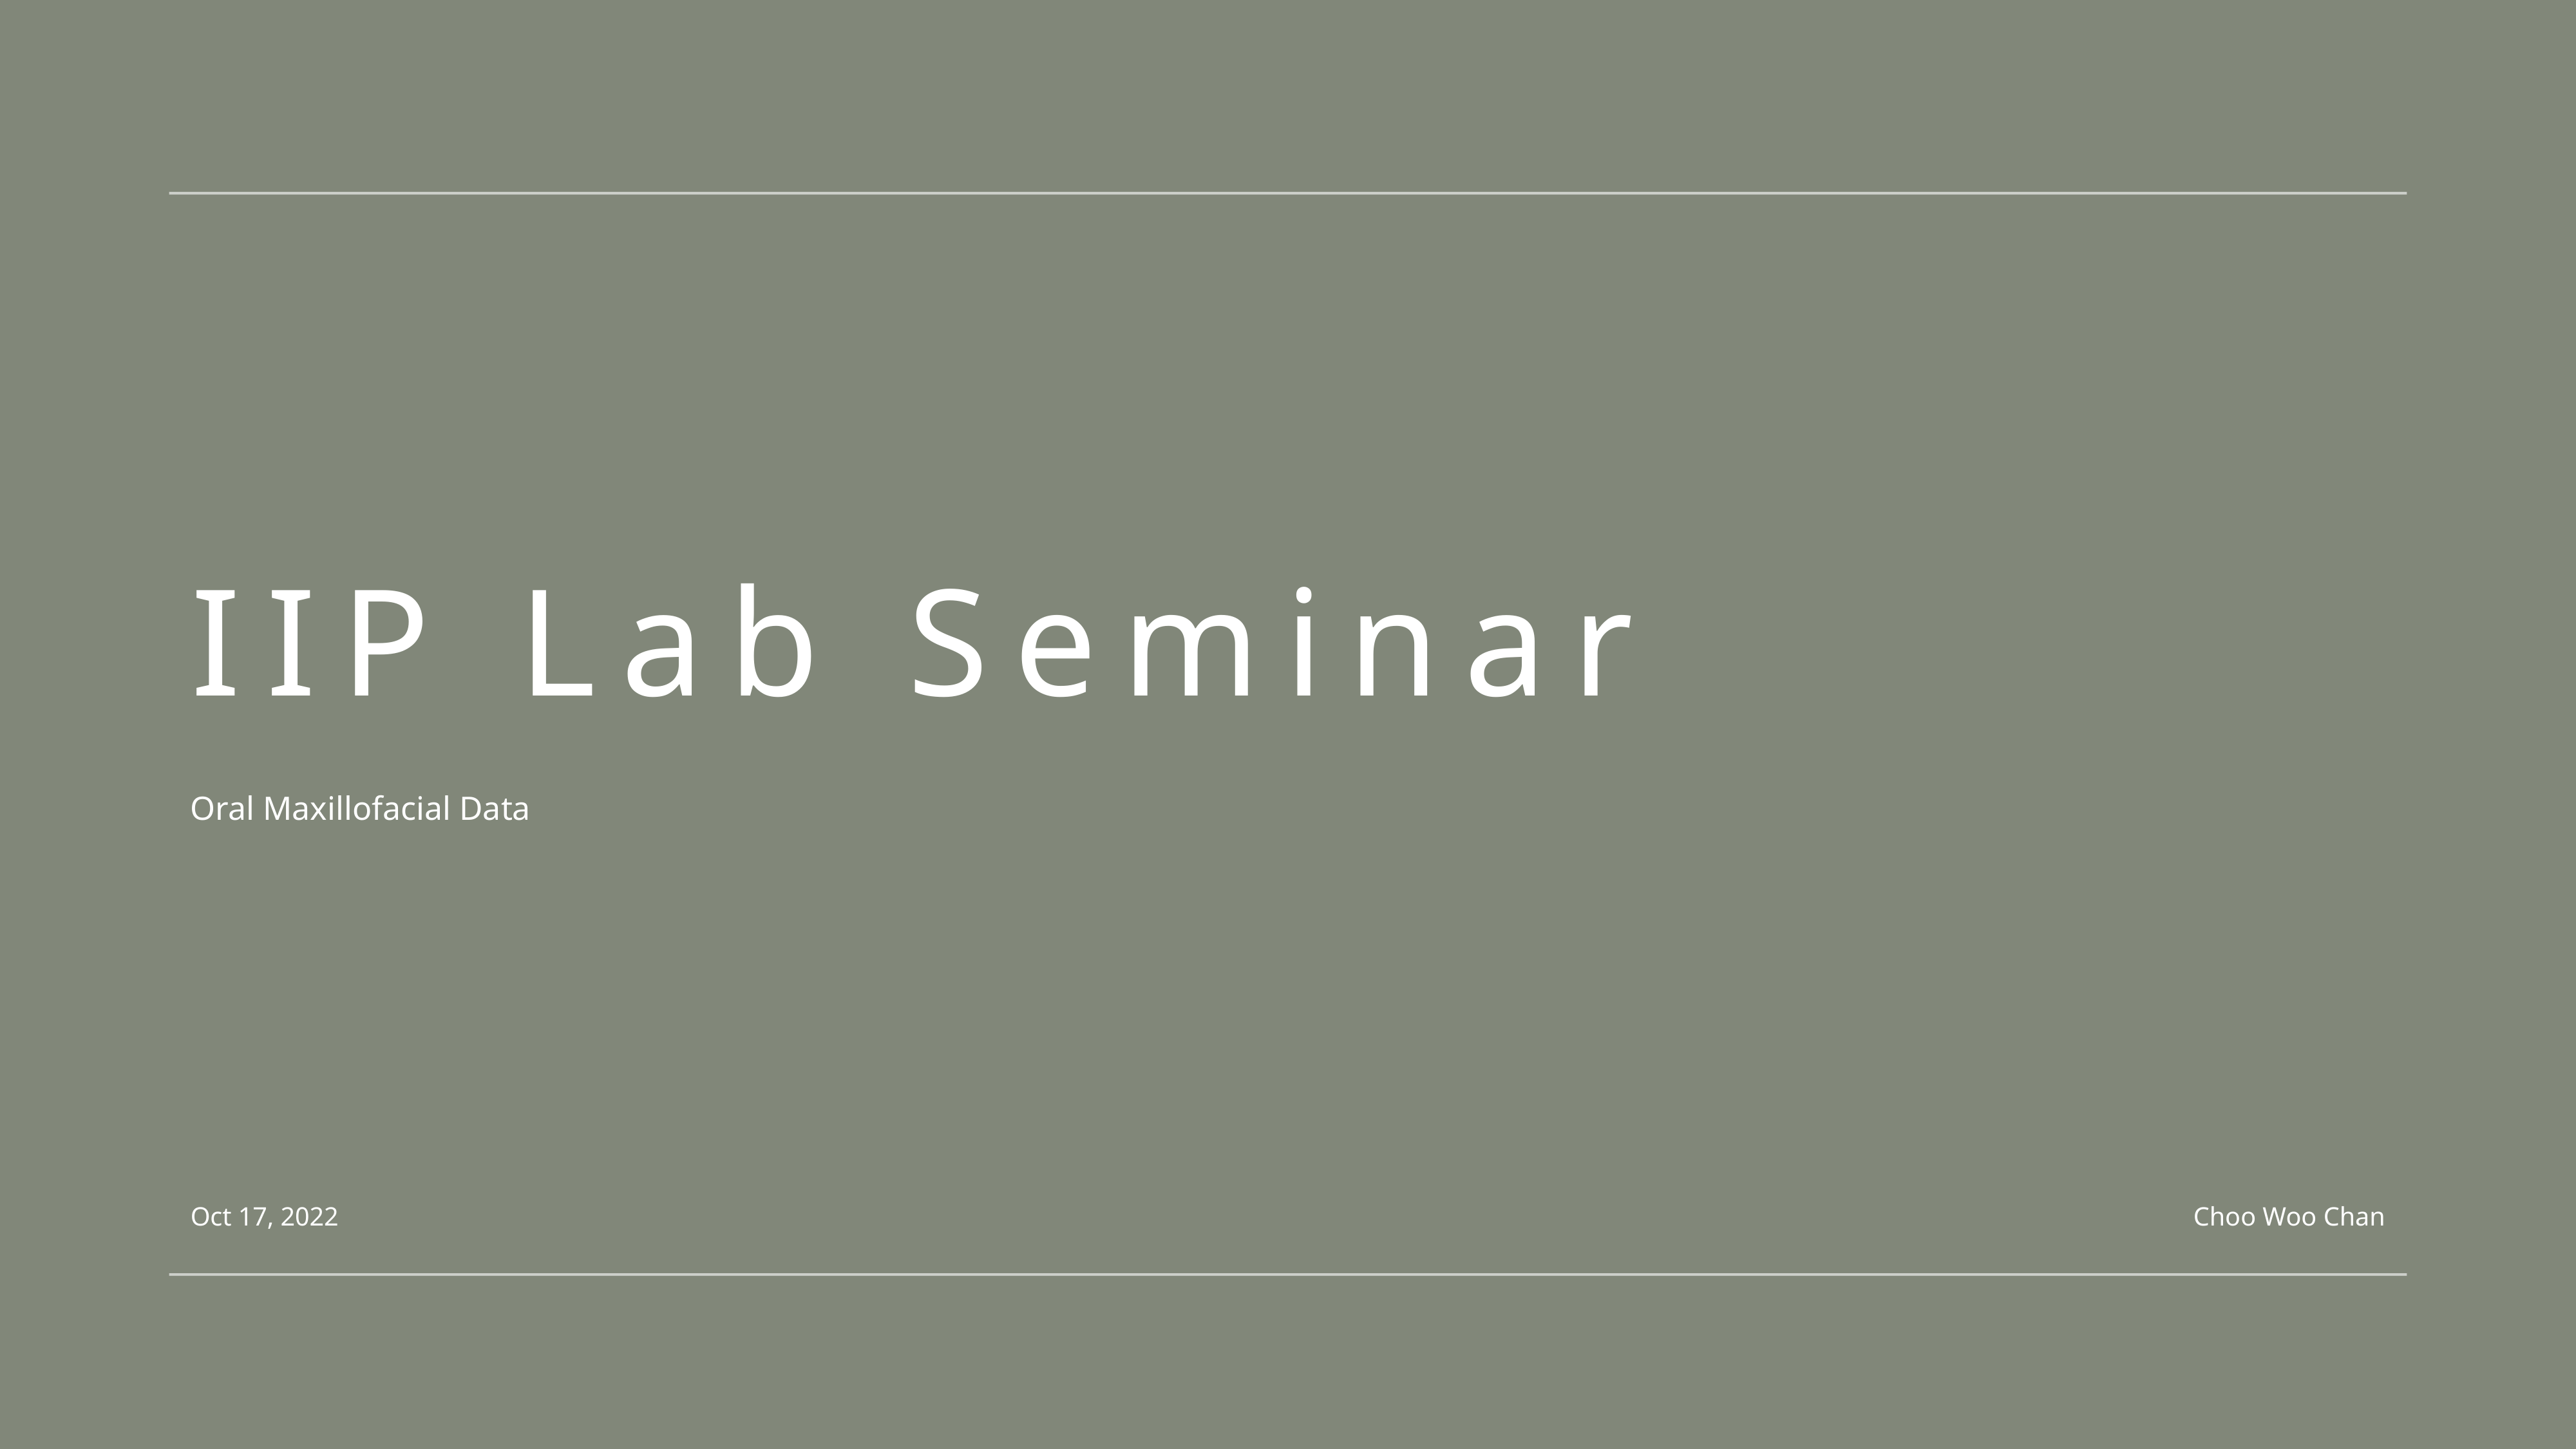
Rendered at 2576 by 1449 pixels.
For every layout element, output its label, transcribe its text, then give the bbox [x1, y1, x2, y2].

text_box [0, 0, 2576, 1449]
list Choo Woo Chan [2095, 1195, 2391, 1249]
list Oct 17, 2022 [184, 1195, 481, 1249]
subtitle Oral Maxillofacial Data [184, 762, 1341, 982]
title IIP Lab Seminar [185, 542, 2419, 744]
